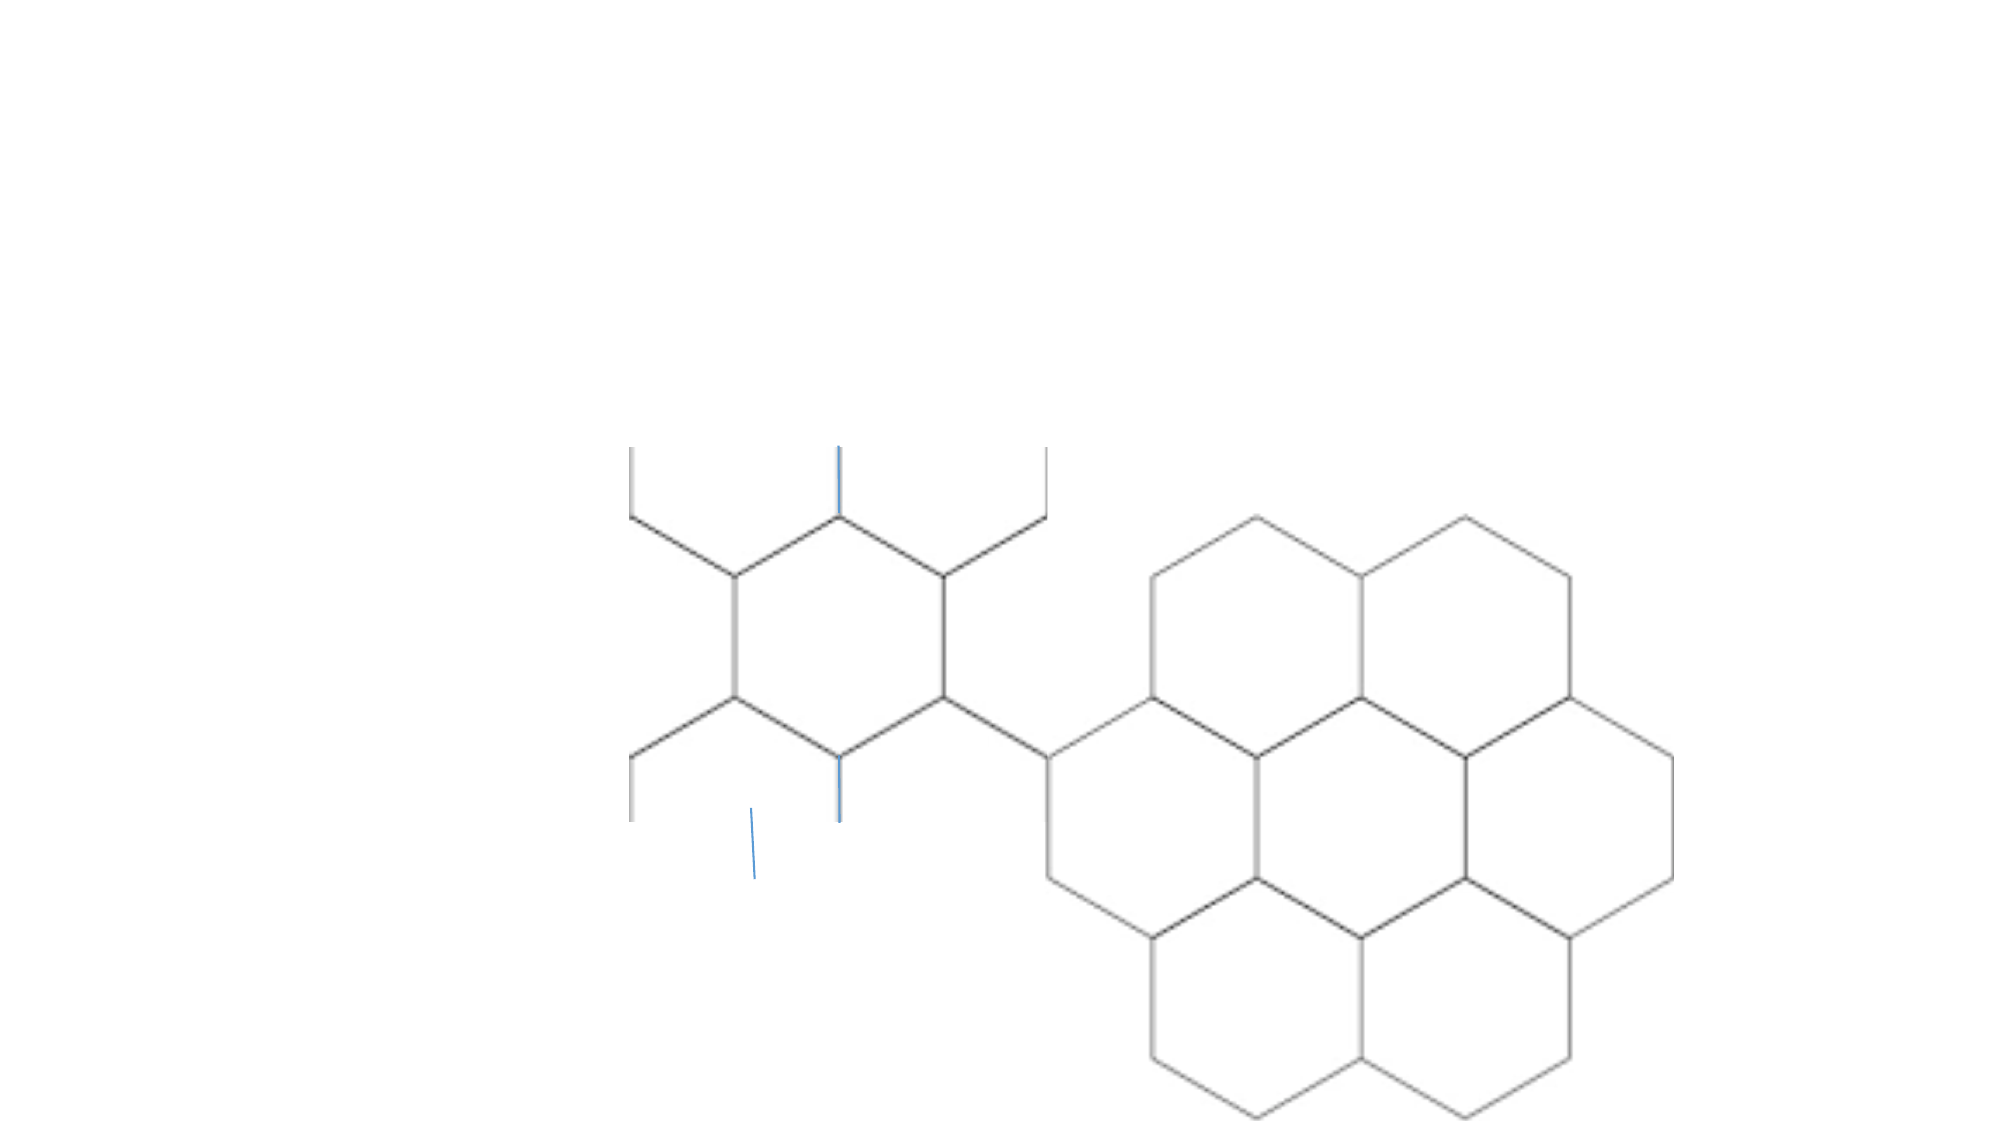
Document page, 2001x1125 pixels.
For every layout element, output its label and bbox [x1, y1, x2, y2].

text_box [750, 807, 755, 880]
picture [629, 425, 1674, 1125]
